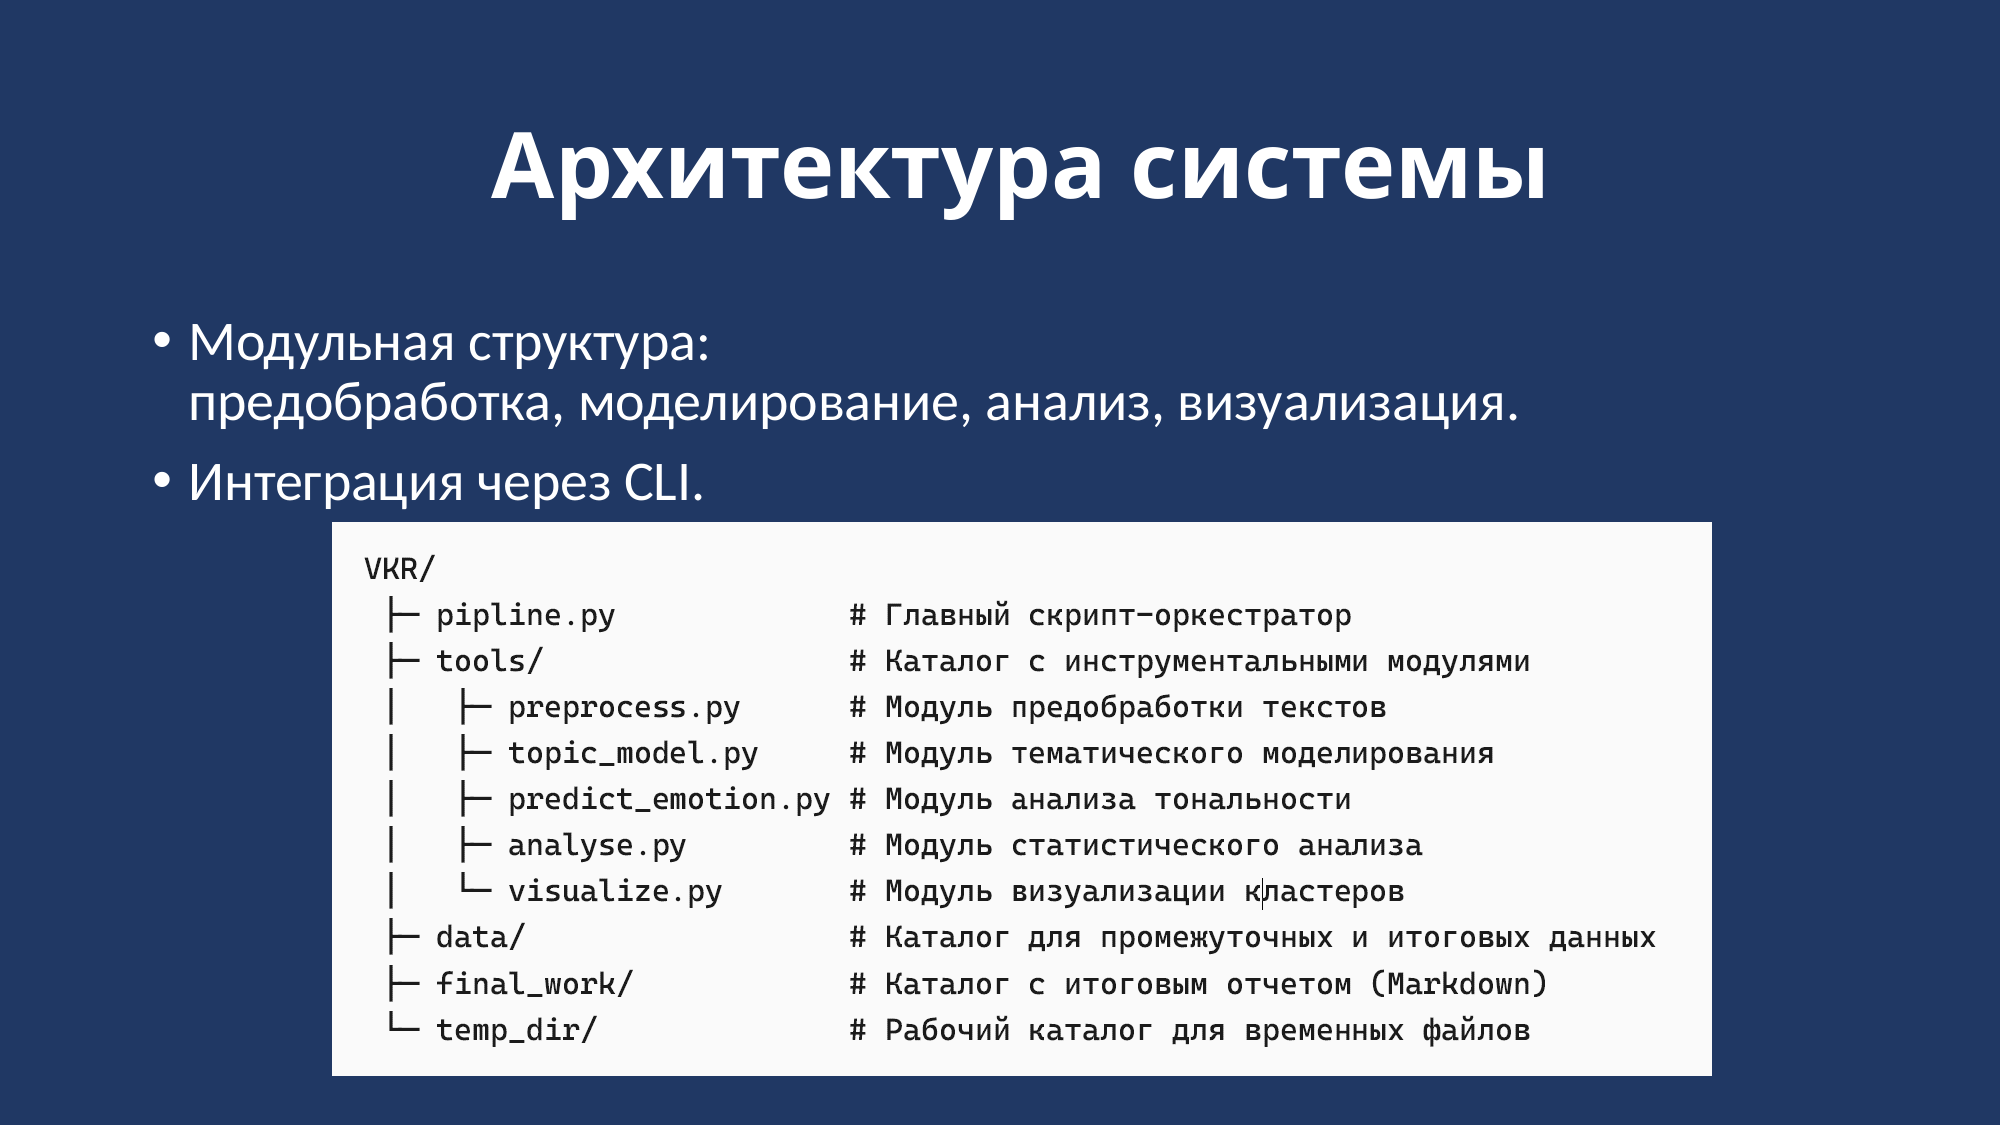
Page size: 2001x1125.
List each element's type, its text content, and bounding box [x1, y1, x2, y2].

title Архитектура системы [137, 59, 1906, 278]
picture [331, 522, 1712, 1076]
list Модульная структура: предобработка, моделирование, анализ, визуализация. Интеграция через CLI. [137, 304, 1863, 523]
